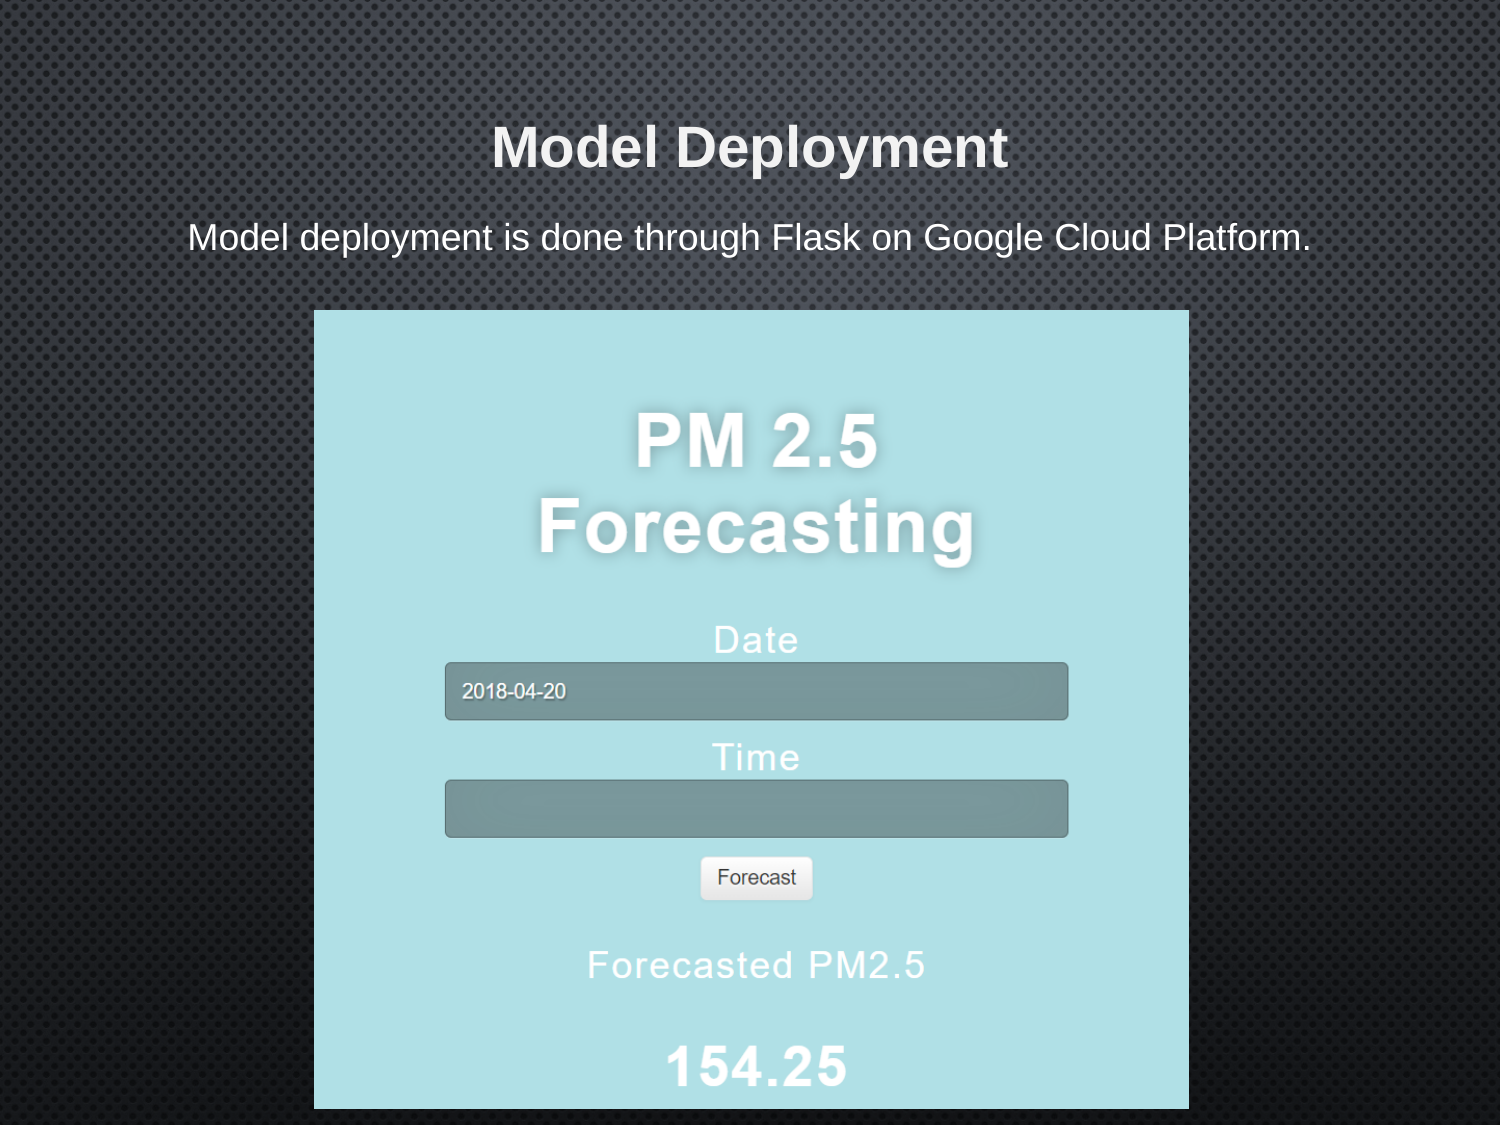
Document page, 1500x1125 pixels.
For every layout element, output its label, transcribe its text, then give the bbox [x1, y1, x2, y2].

picture [314, 310, 1189, 1110]
text_box Model Deployment [374, 101, 1125, 205]
text_box Model deployment is done through Flask on Google Cloud Platform. [36, 205, 1464, 266]
